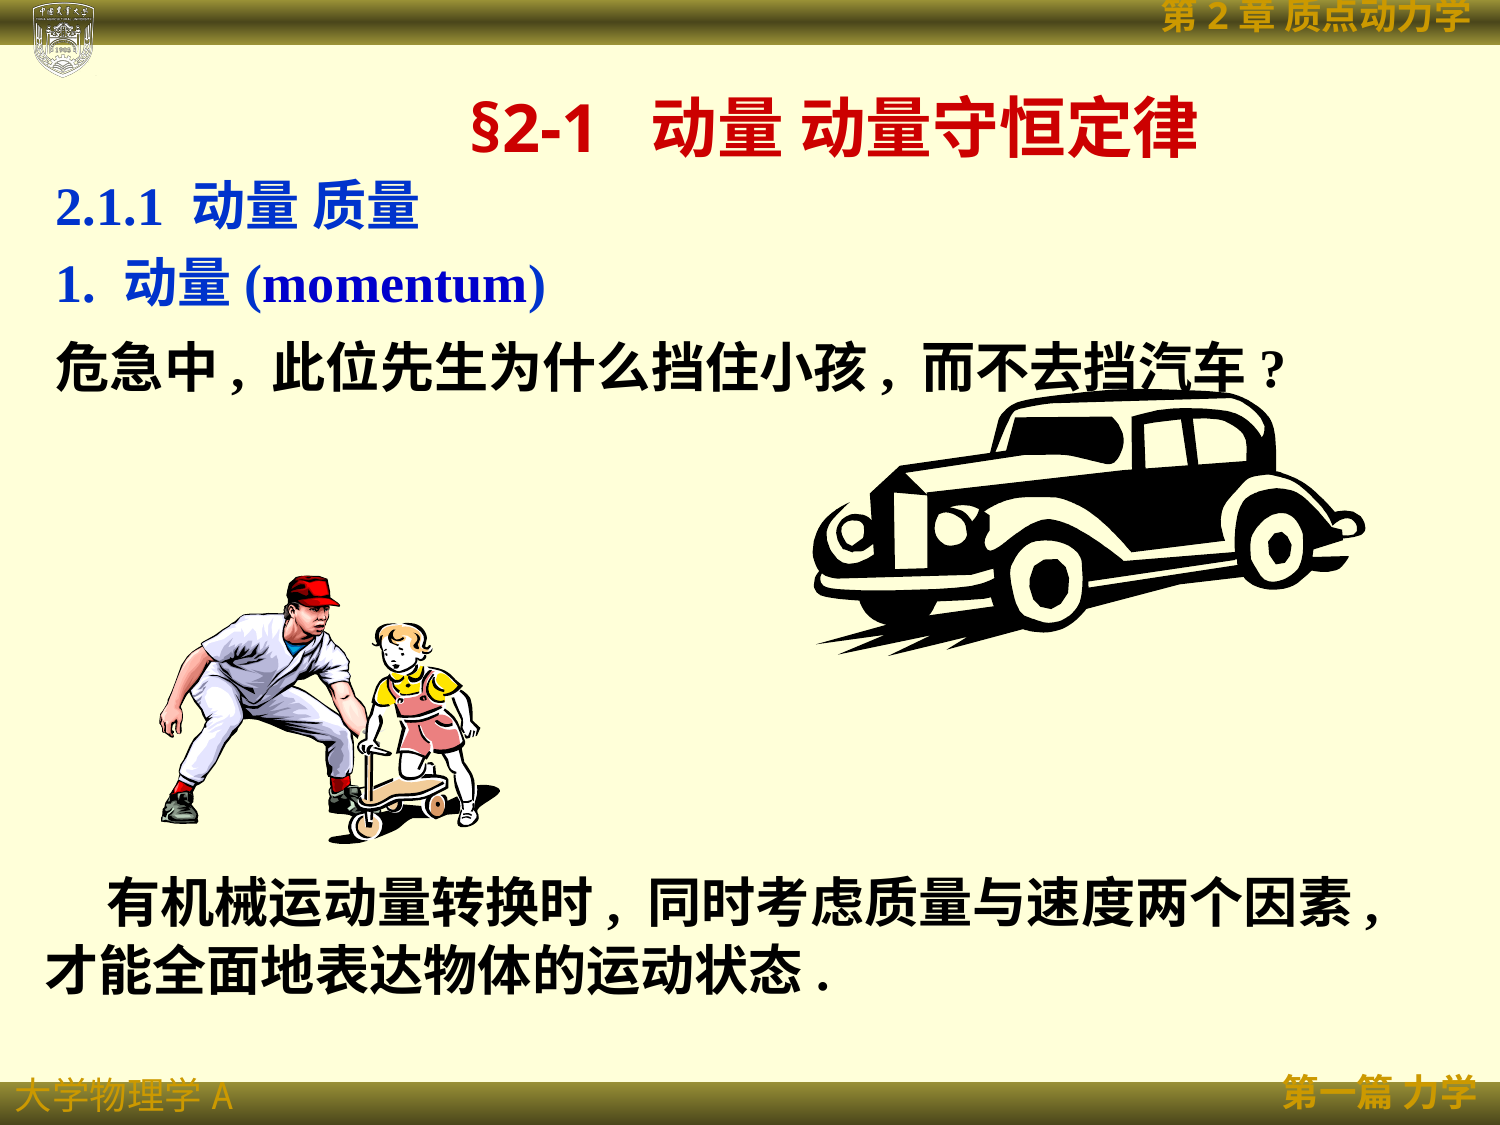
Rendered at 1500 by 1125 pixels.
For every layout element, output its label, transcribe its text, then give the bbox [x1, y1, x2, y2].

text_box 2.1.1 动量 质量 1. 动量(momentum) [41, 160, 1152, 324]
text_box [40, 325, 1412, 847]
text_box 有机械运动量转换时, 同时考虑质量与速度两个因素, 才能全面地表达物体的运动状态. [29, 857, 1459, 1009]
text_box §2-1 动量 动量守恒定律 [403, 78, 1282, 173]
picture [29, 0, 97, 79]
